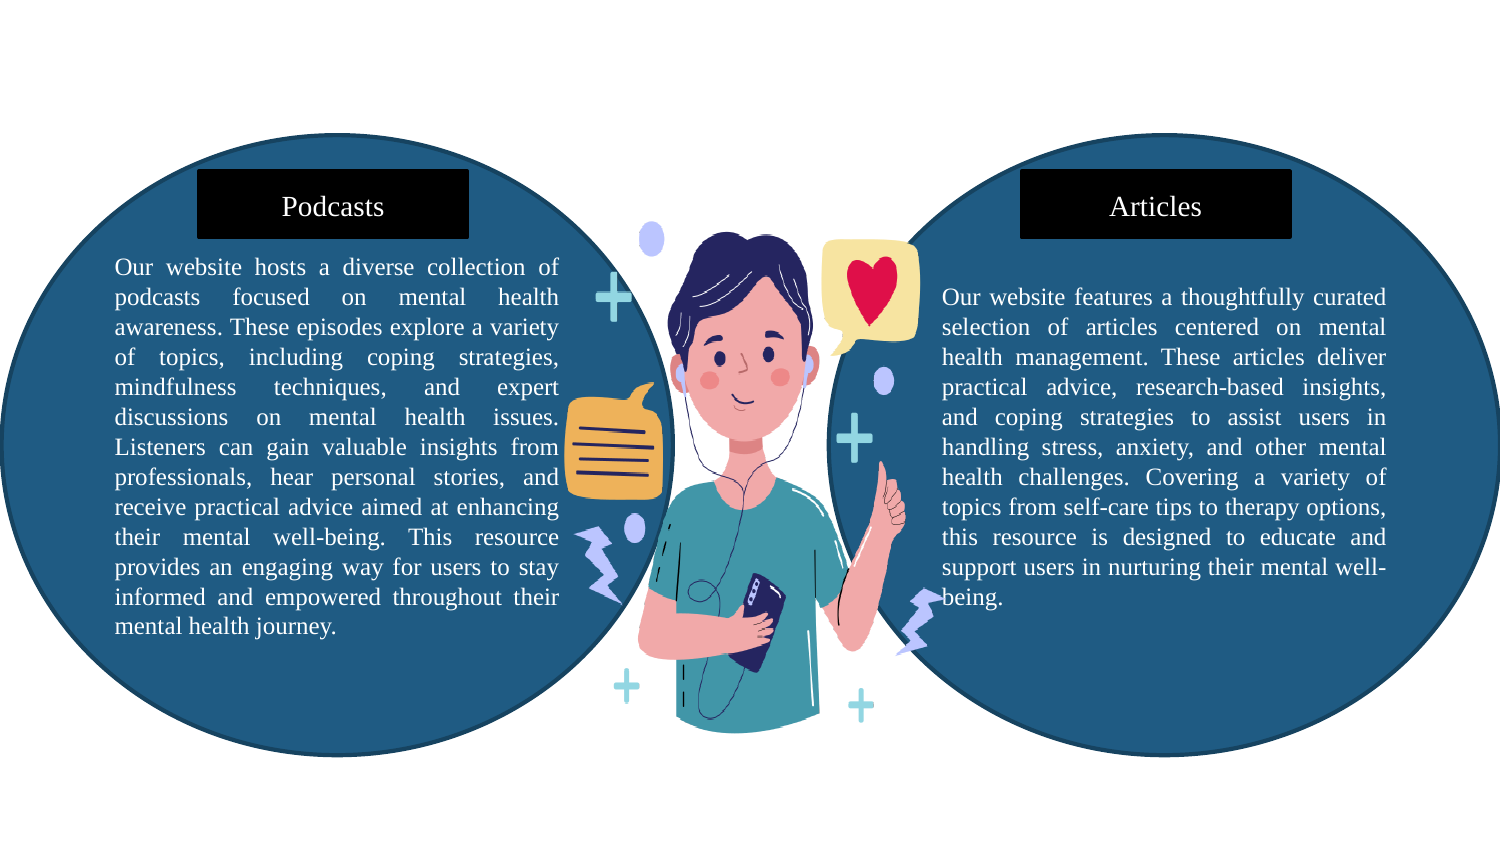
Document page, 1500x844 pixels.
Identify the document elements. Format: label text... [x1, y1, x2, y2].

picture [544, 186, 964, 769]
text_box Our website features a thoughtfully curated selection of articles centered on mental health management. These articles deliver practical advice, research-based insights, and coping strategies to assist users in handling stress, anxiety, and other mental health challenges. Covering a variety of topics from self-care tips to therapy options, this resource is designed to educate and support users in nurturing their mental well-being. [969, 133, 1500, 758]
text_box Articles [1020, 169, 1292, 239]
text_box Podcasts [197, 169, 469, 239]
text_box Our website hosts a diverse collection of podcasts focused on mental health awareness. These episodes explore a variety of topics, including coping strategies, mindfulness techniques, and expert discussions on mental health issues. Listeners can gain valuable insights from professionals, hear personal stories, and receive practical advice aimed at enhancing their mental well-being. This resource provides an engaging way for users to stay informed and empowered throughout their mental health journey. [0, 133, 539, 758]
